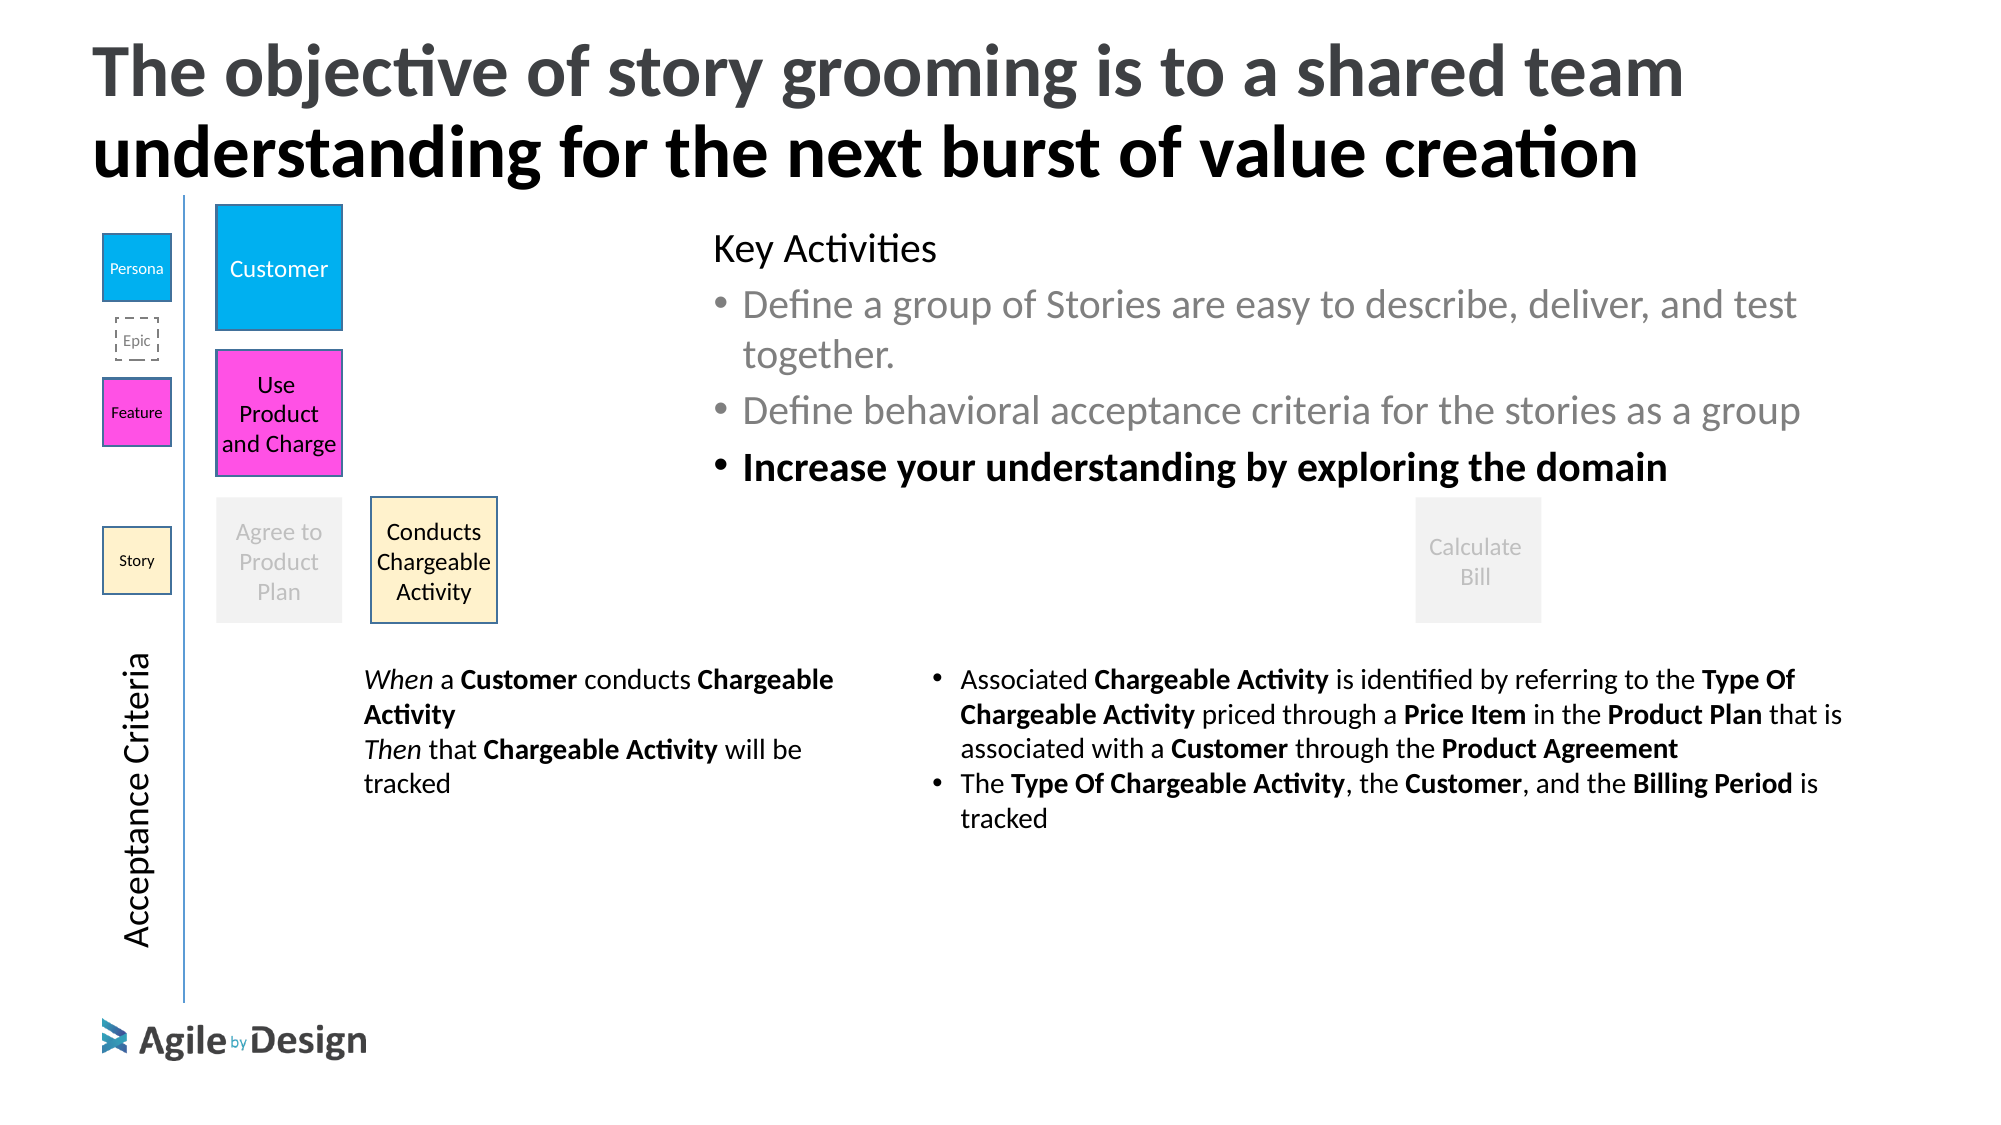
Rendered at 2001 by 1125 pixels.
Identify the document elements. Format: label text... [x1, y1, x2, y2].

text_box Key Activities Define a group of Stories are easy to describe, deliver, and test together. Define behavioral acceptance criteria for the stories as a group Increase your understanding by exploring the domain [698, 213, 1975, 497]
text_box When a Customer conducts Chargeable Activity Then that Chargeable Activity will be tracked [347, 652, 865, 830]
text_box Calculate Bill [1415, 497, 1542, 623]
text_box Conducts Chargeable Activity [371, 497, 498, 623]
text_box Use Product and Charge [216, 350, 343, 476]
text_box Customer [216, 204, 343, 331]
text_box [103, 195, 185, 1003]
text_box Associated Chargeable Activity is identified by referring to the Type Of Chargeable Activity priced through a Price Item in the Product Plan that is associated with a Customer through the Product Agreement The Type Of Chargeable Activity, the Customer, and the Billing Period is tracked [915, 652, 1916, 913]
text_box Agree to Product Plan [216, 497, 343, 623]
text_box The objective of story grooming is to a shared team understanding for the next burst of value creation [77, 23, 1975, 187]
picture [102, 1018, 366, 1061]
